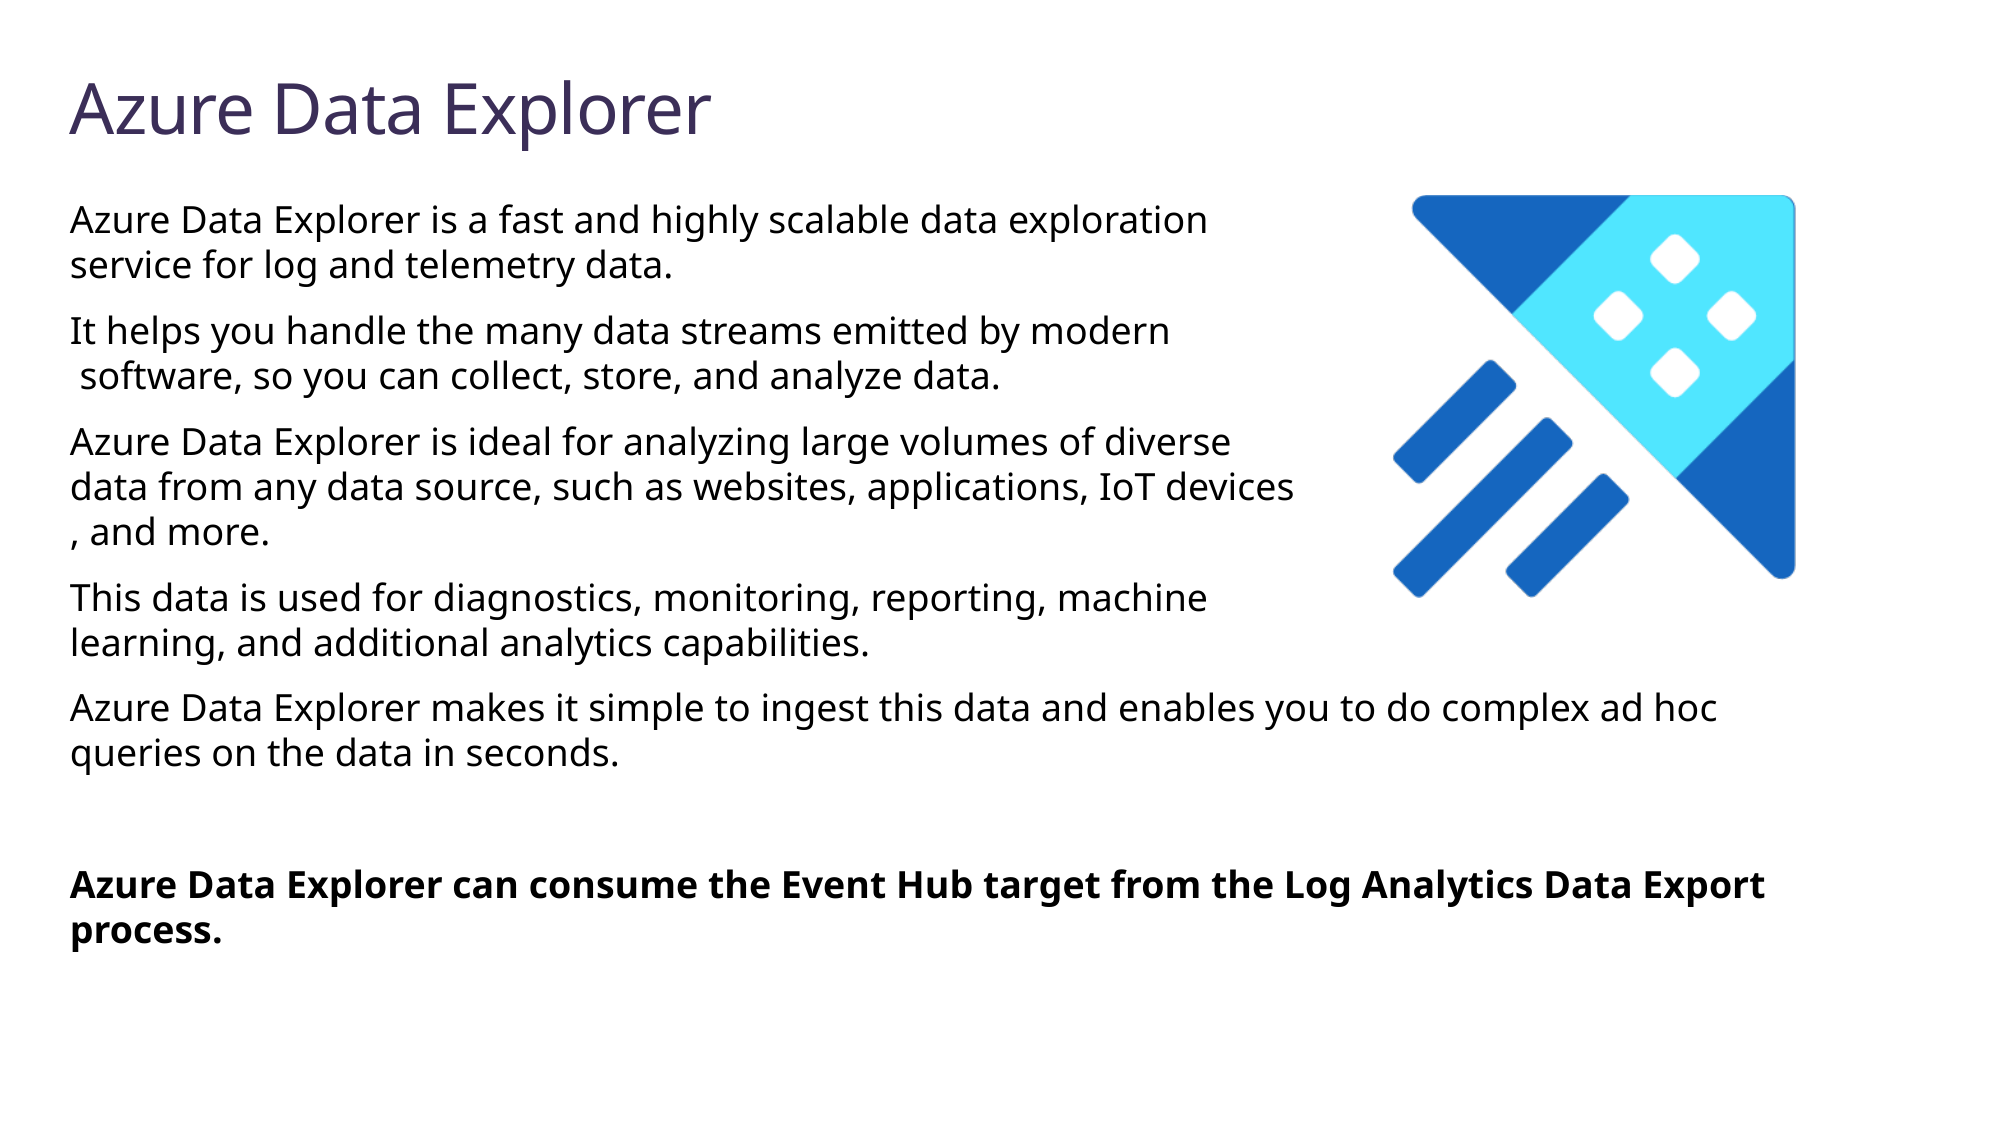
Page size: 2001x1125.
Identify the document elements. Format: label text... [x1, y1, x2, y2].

title Azure Data Explorer [69, 36, 1345, 161]
list Azure Data Explorer is a fast and highly scalable data exploration service for log and telemetry data. It helps you handle the many data streams emitted by modern software, so you can collect, store, and analyze data. Azure Data Explorer is ideal for analyzing large volumes of diverse data from any data source, such as websites, applications, IoT devices , and more. This data is used for diagnostics, monitoring, reporting, machine learning, and additional analytics capabilities. Azure Data Explorer makes it simple to ingest this data and enables you to do complex ad hoc queries on the data in seconds. Azure Data Explorer can consume the Event Hub target from the Log Analytics Data Export process. [69, 196, 1211, 279]
picture [1211, 195, 1977, 598]
